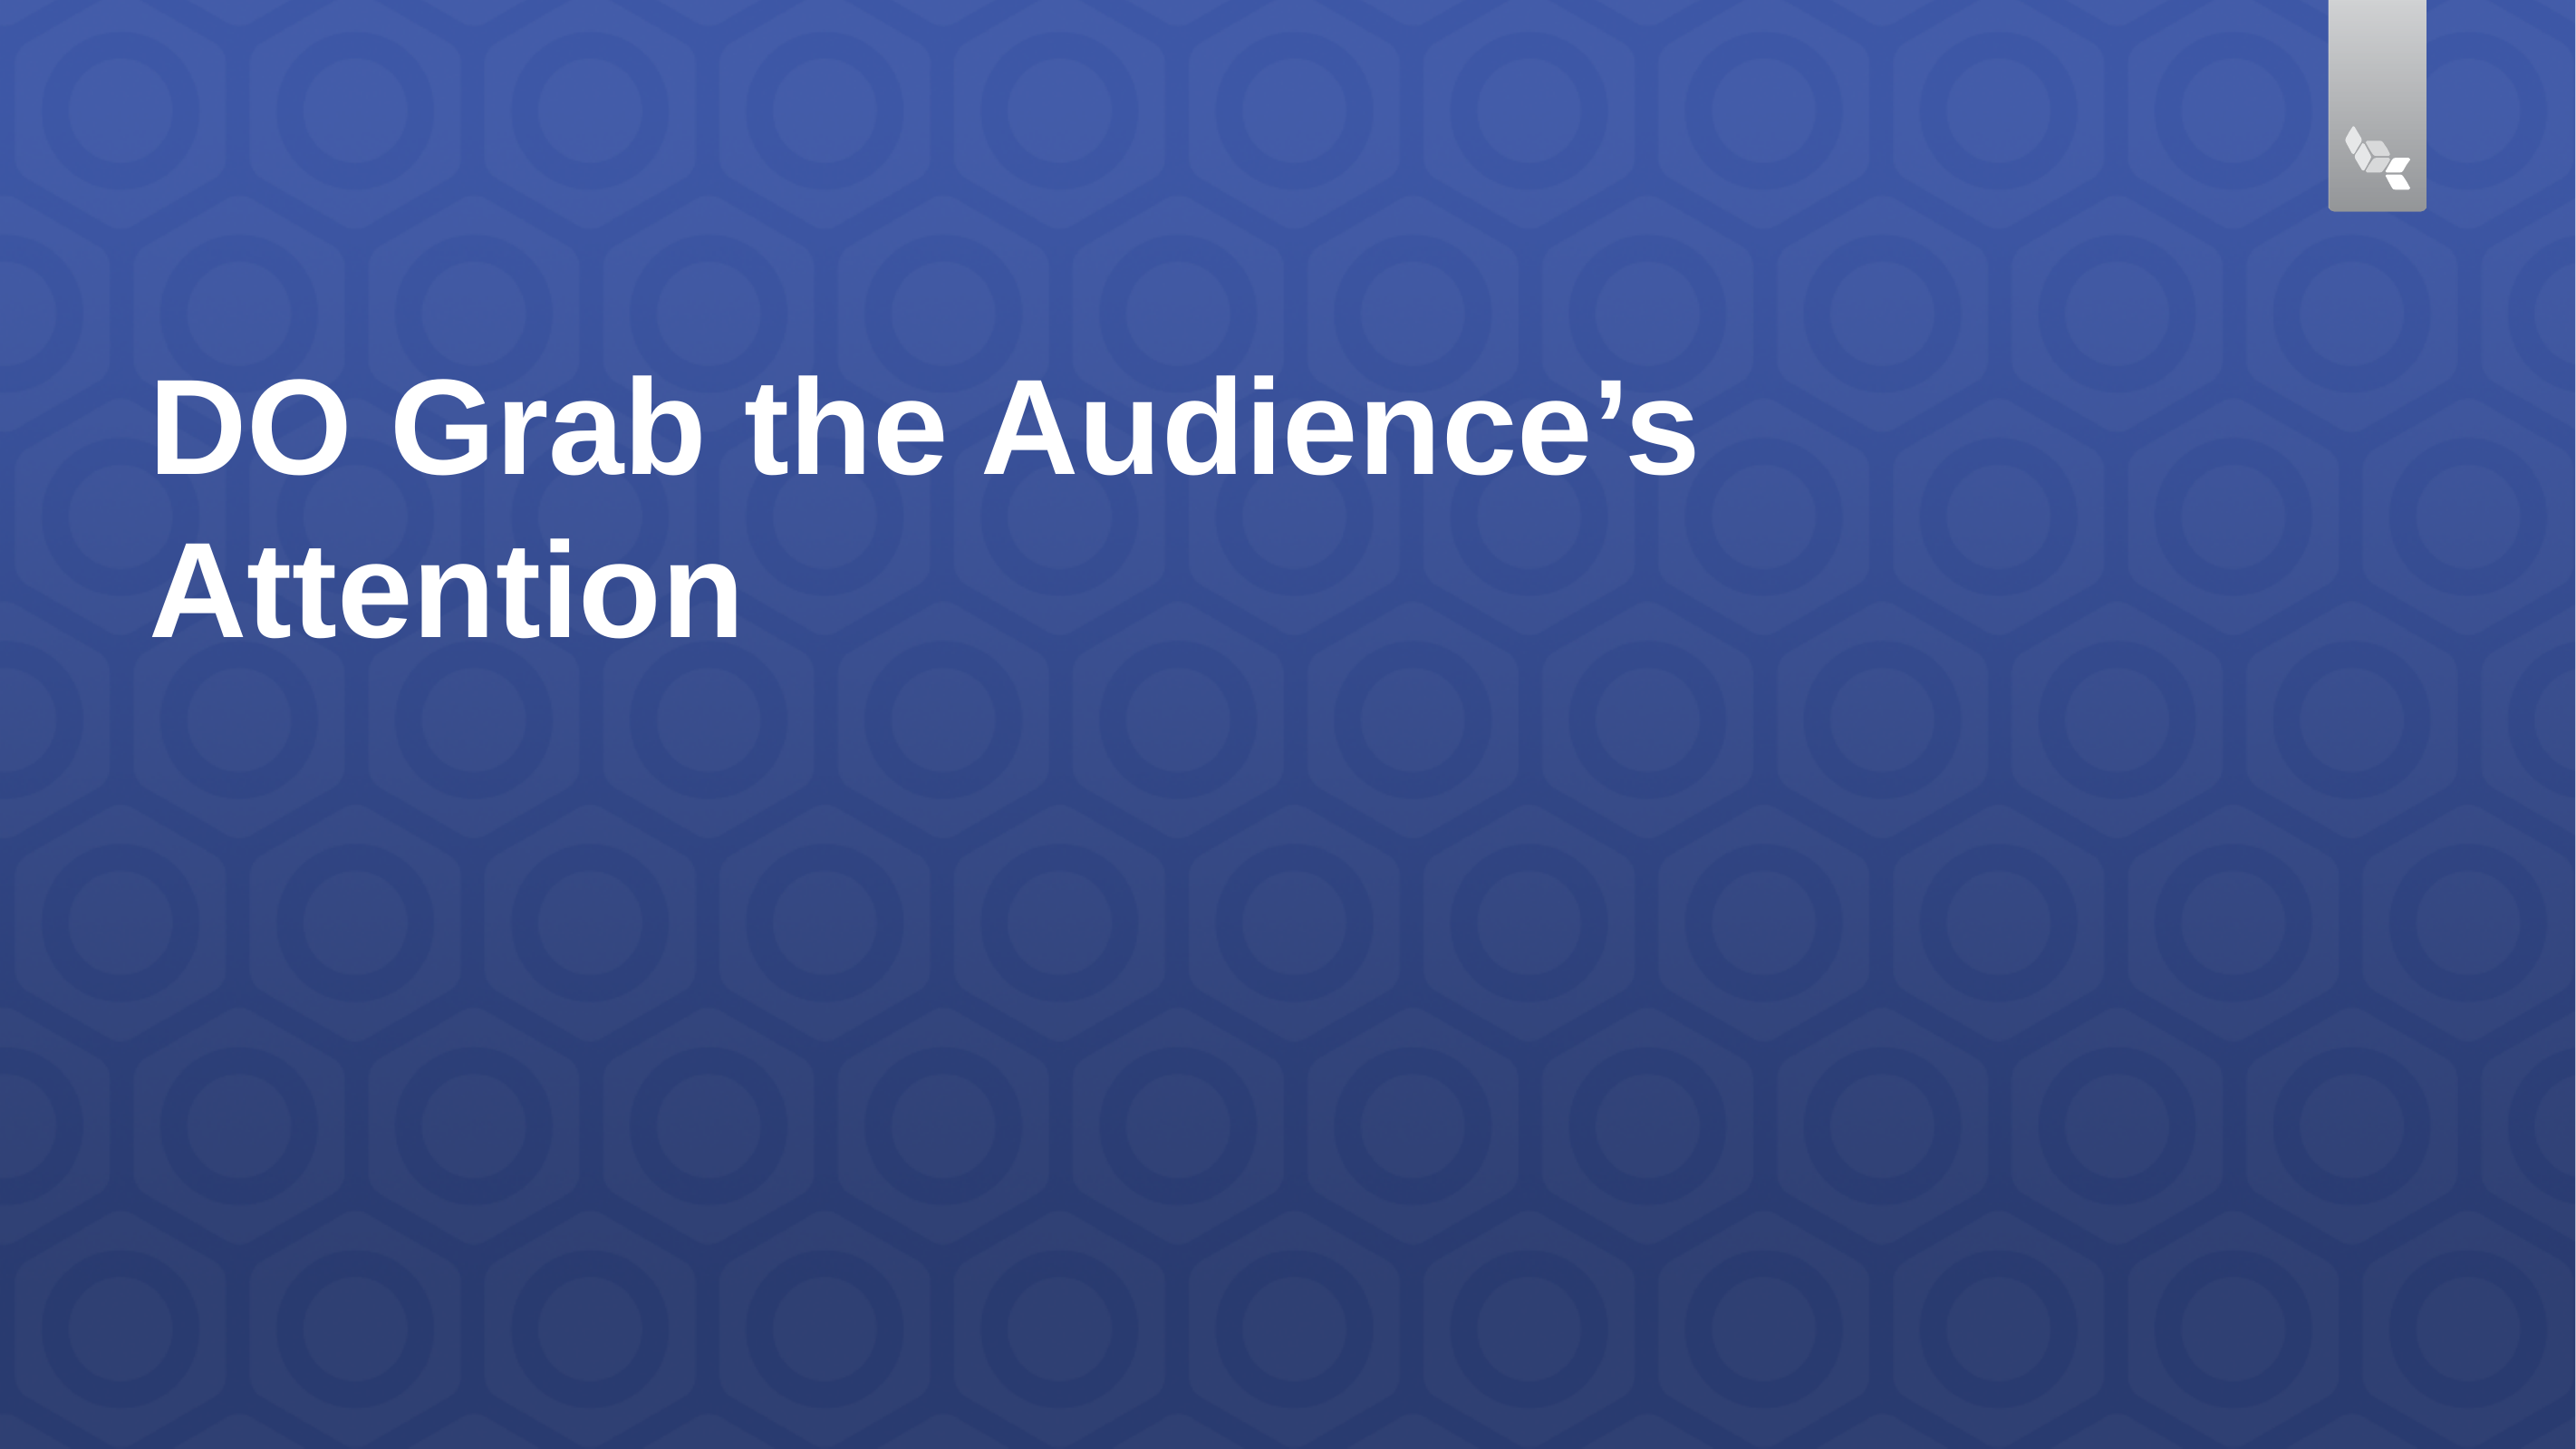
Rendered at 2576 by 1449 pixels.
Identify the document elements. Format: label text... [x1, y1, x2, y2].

title DO Grab the Audience’s Attention [125, 223, 2181, 781]
picture [0, 0, 2576, 1449]
